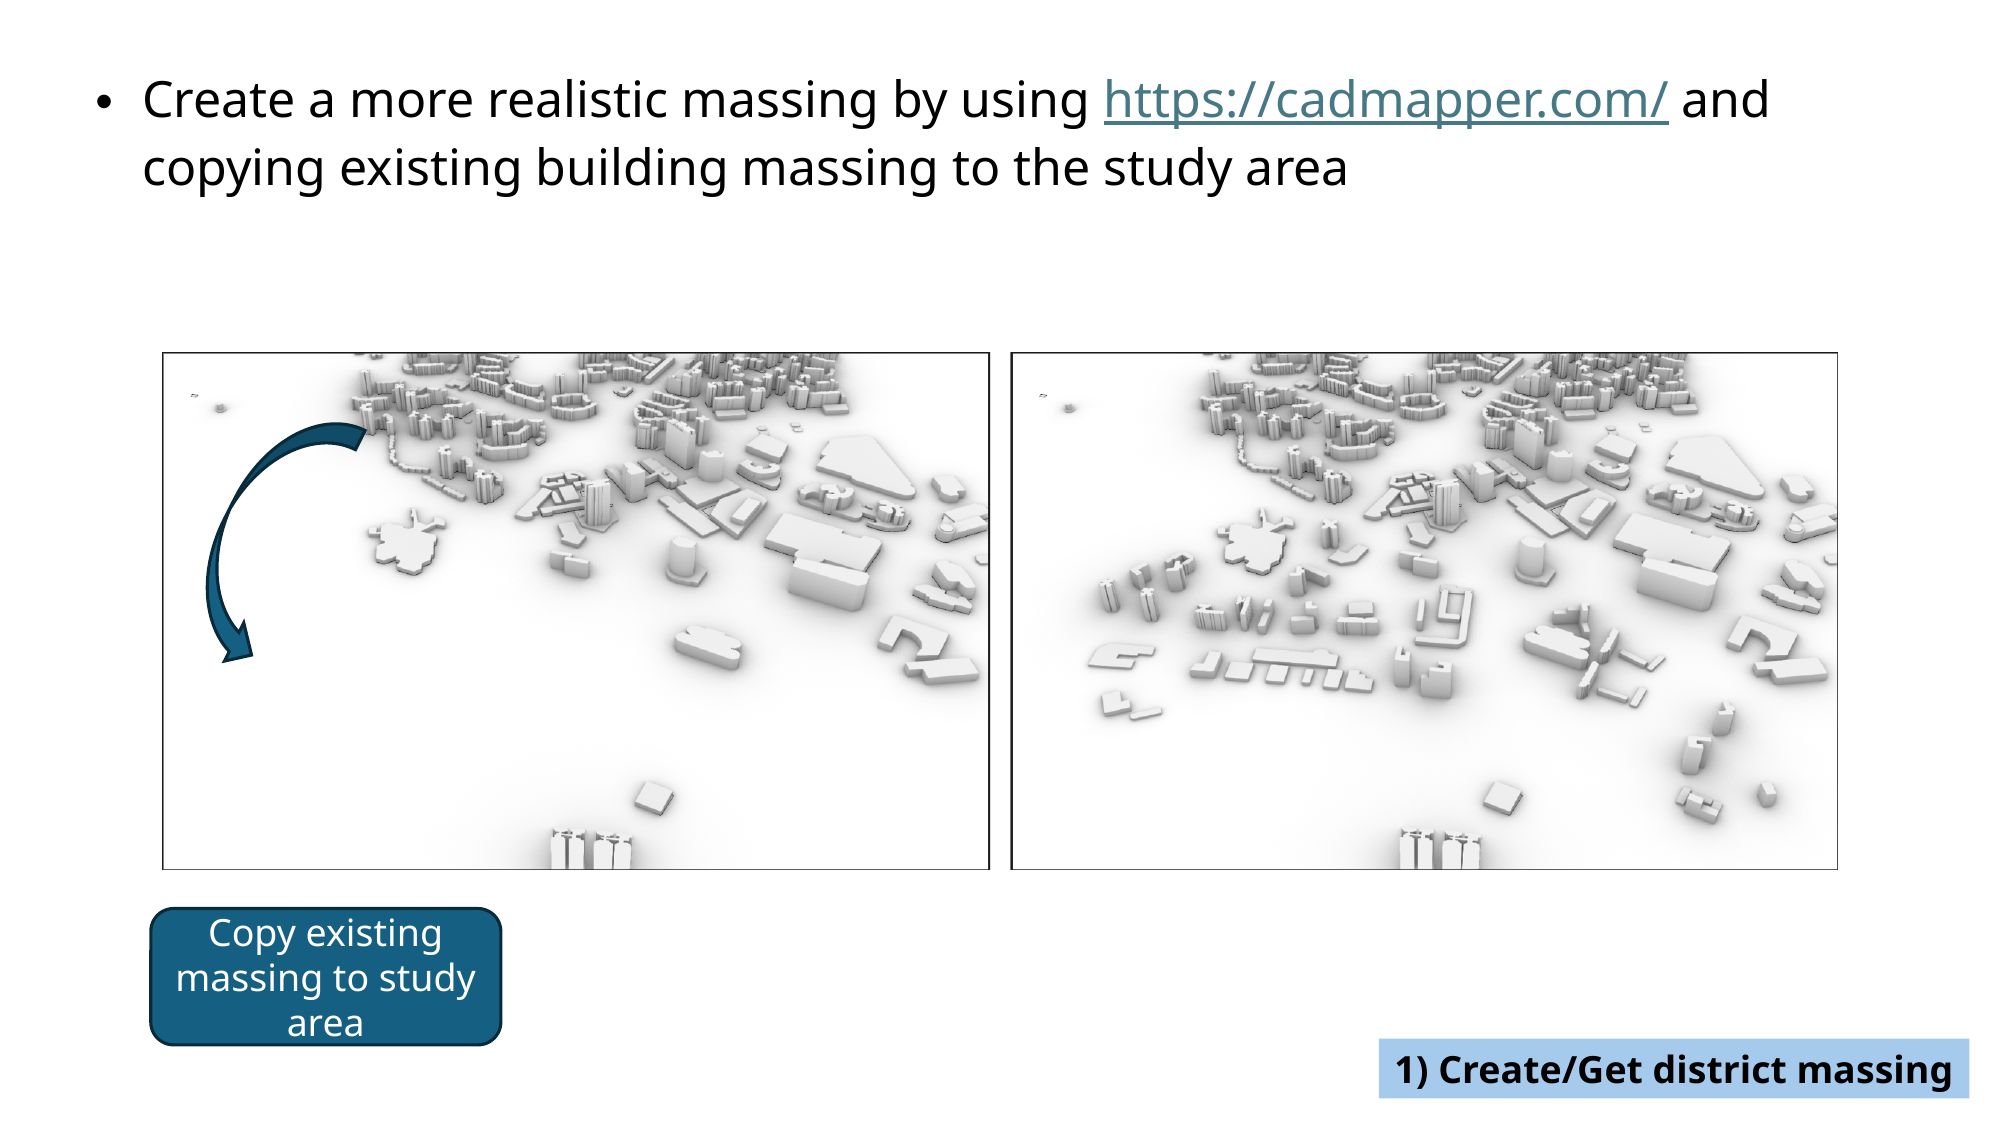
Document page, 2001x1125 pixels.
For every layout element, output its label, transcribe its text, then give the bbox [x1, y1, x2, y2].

text_box Create a more realistic massing by using https://cadmapper.com/ and copying existing building massing to the study area [80, 59, 1929, 203]
text_box Copy existing massing to study area [149, 906, 503, 1047]
picture [161, 352, 1839, 870]
text_box 1) Create/Get district massing [1378, 1038, 1970, 1099]
